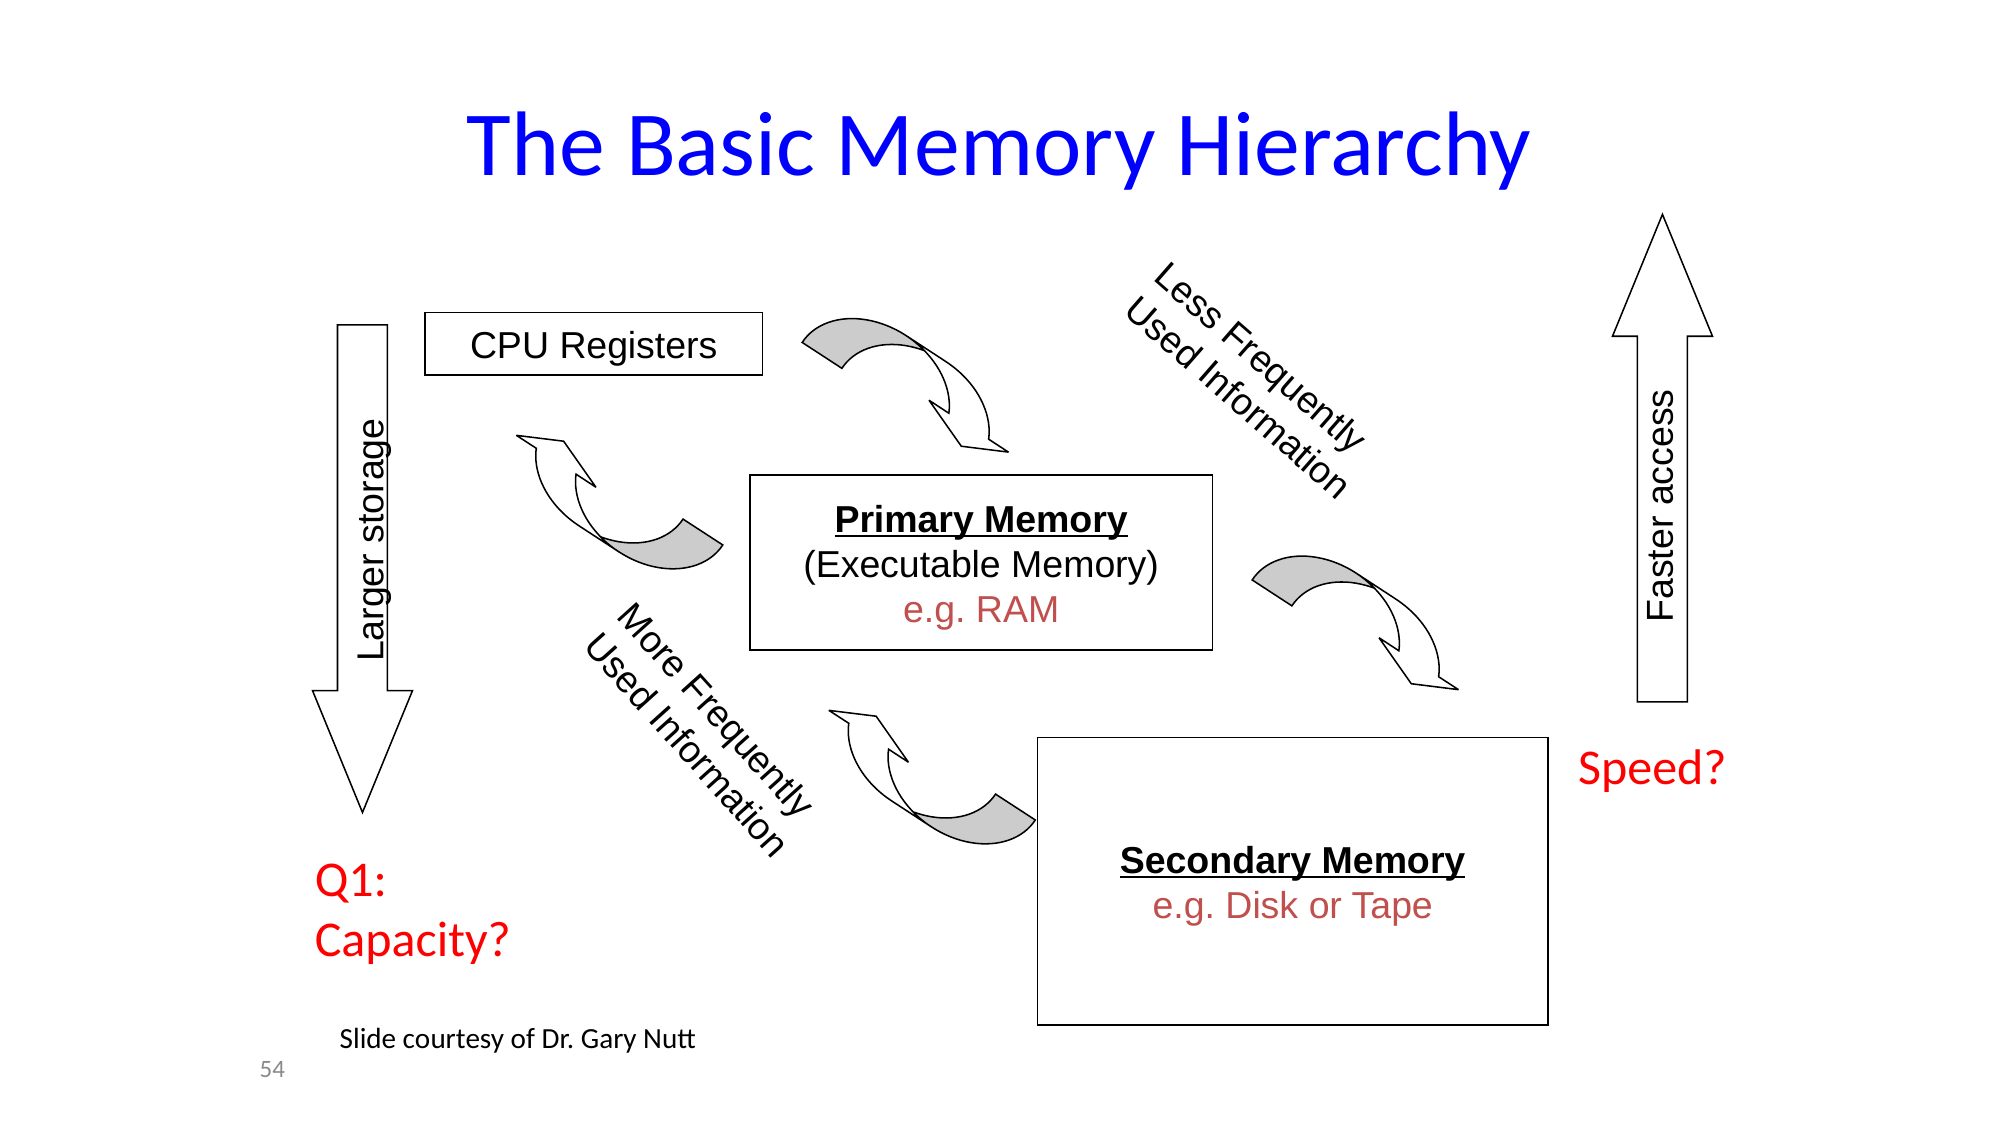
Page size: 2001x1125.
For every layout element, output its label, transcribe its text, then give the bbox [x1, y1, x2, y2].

text_box Speed? [1563, 727, 1742, 802]
text_box [802, 318, 1009, 453]
text_box [1252, 556, 1459, 690]
text_box Slide courtesy of Dr. Gary Nutt [324, 1012, 775, 1063]
text_box [516, 435, 723, 569]
text_box CPU Registers [425, 312, 763, 375]
text_box Primary Memory (Executable Memory) e.g. RAM [749, 474, 1213, 650]
text_box More Frequently Used Information [561, 576, 900, 938]
text_box [312, 324, 413, 813]
title The Basic Memory Hierarchy [99, 45, 1900, 233]
text_box Secondary Memory e.g. Disk or Tape [1037, 737, 1549, 1025]
text_box Q1: Capacity? [300, 838, 563, 974]
text_box [828, 710, 1036, 844]
text_box Larger storage [338, 403, 399, 677]
text_box [1637, 638, 1688, 702]
text_box Less Frequently Used Information [1101, 236, 1465, 573]
text_box Faster access [1627, 374, 1688, 638]
slide_number 54 [83, 1037, 300, 1098]
text_box [1612, 214, 1713, 374]
